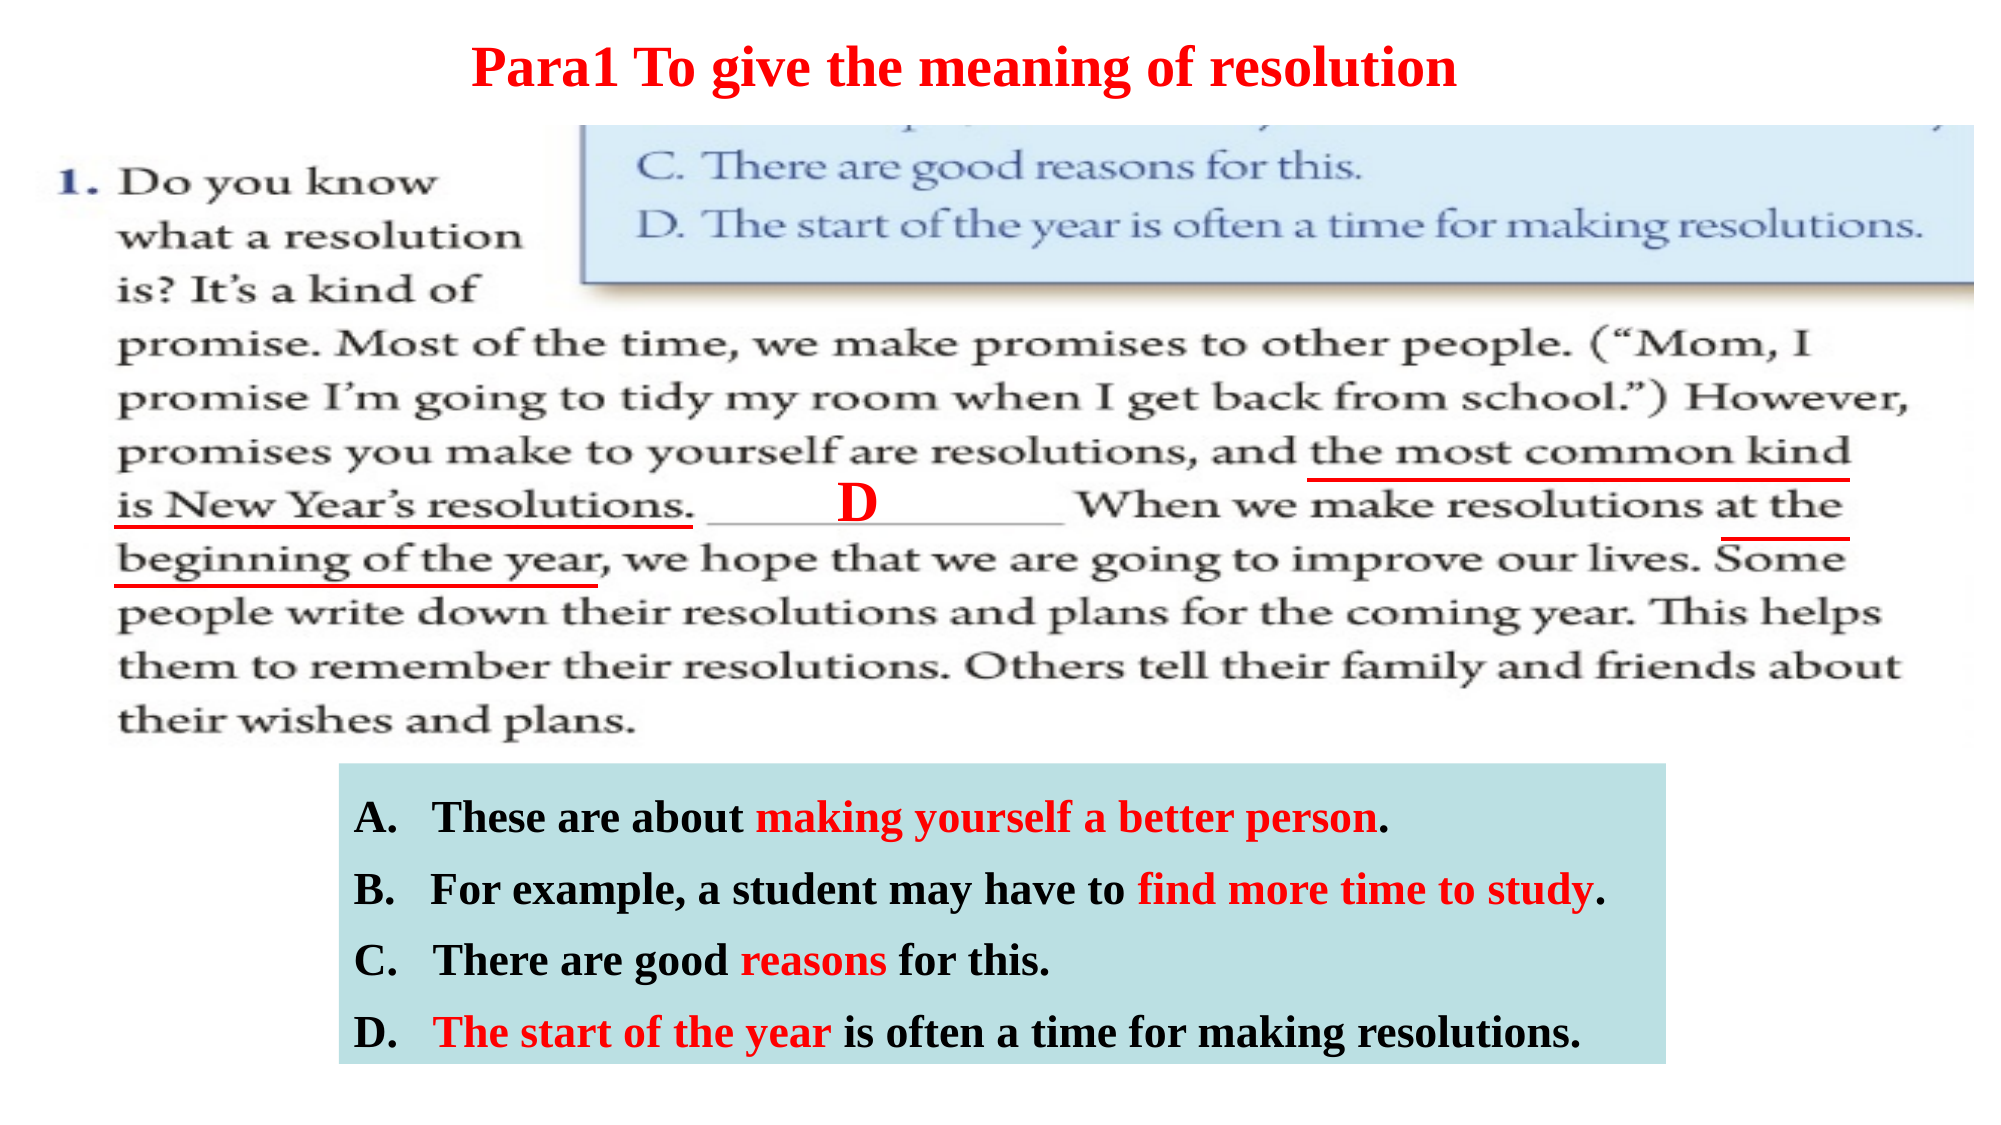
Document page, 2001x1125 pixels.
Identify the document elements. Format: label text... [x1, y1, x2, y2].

text_box Para1 To give the meaning of resolution [456, 7, 1474, 106]
picture [13, 125, 1975, 751]
text_box A. These are about making yourself a better person. B. For example, a student may have to find more time to study. C. There are good reasons for this. D. The start of the year is often a time for making resolutions. [338, 763, 1666, 1064]
